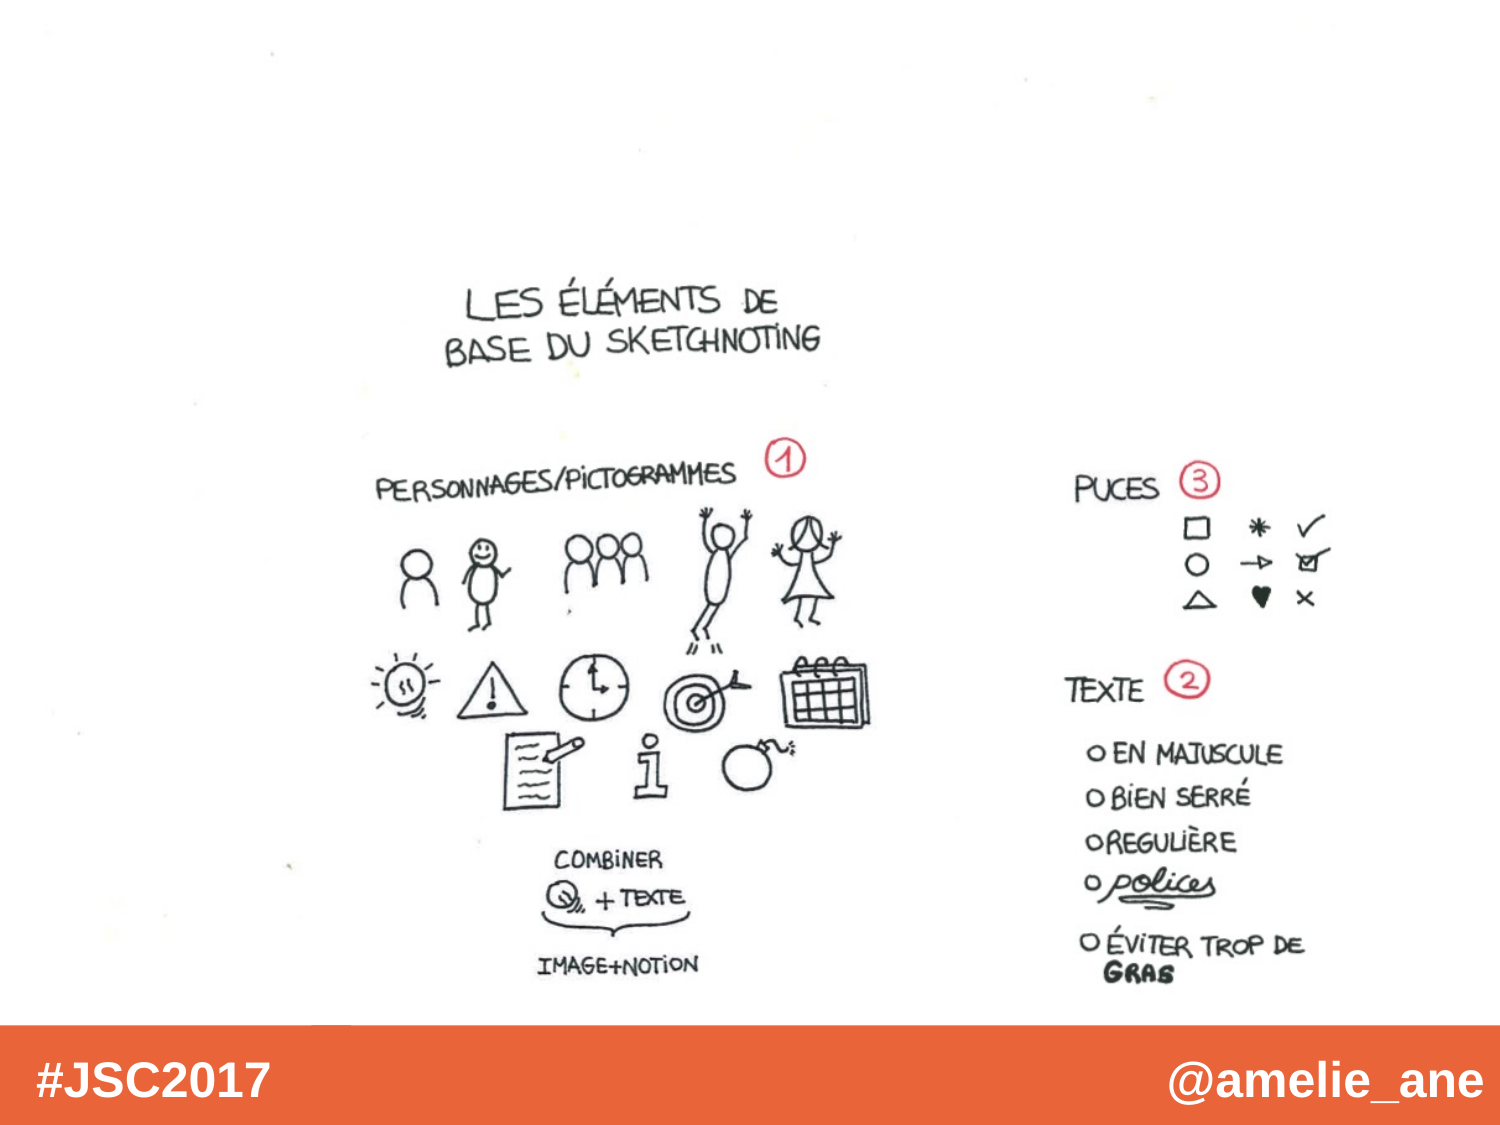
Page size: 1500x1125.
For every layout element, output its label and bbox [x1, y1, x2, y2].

picture [25, 4, 1463, 1021]
